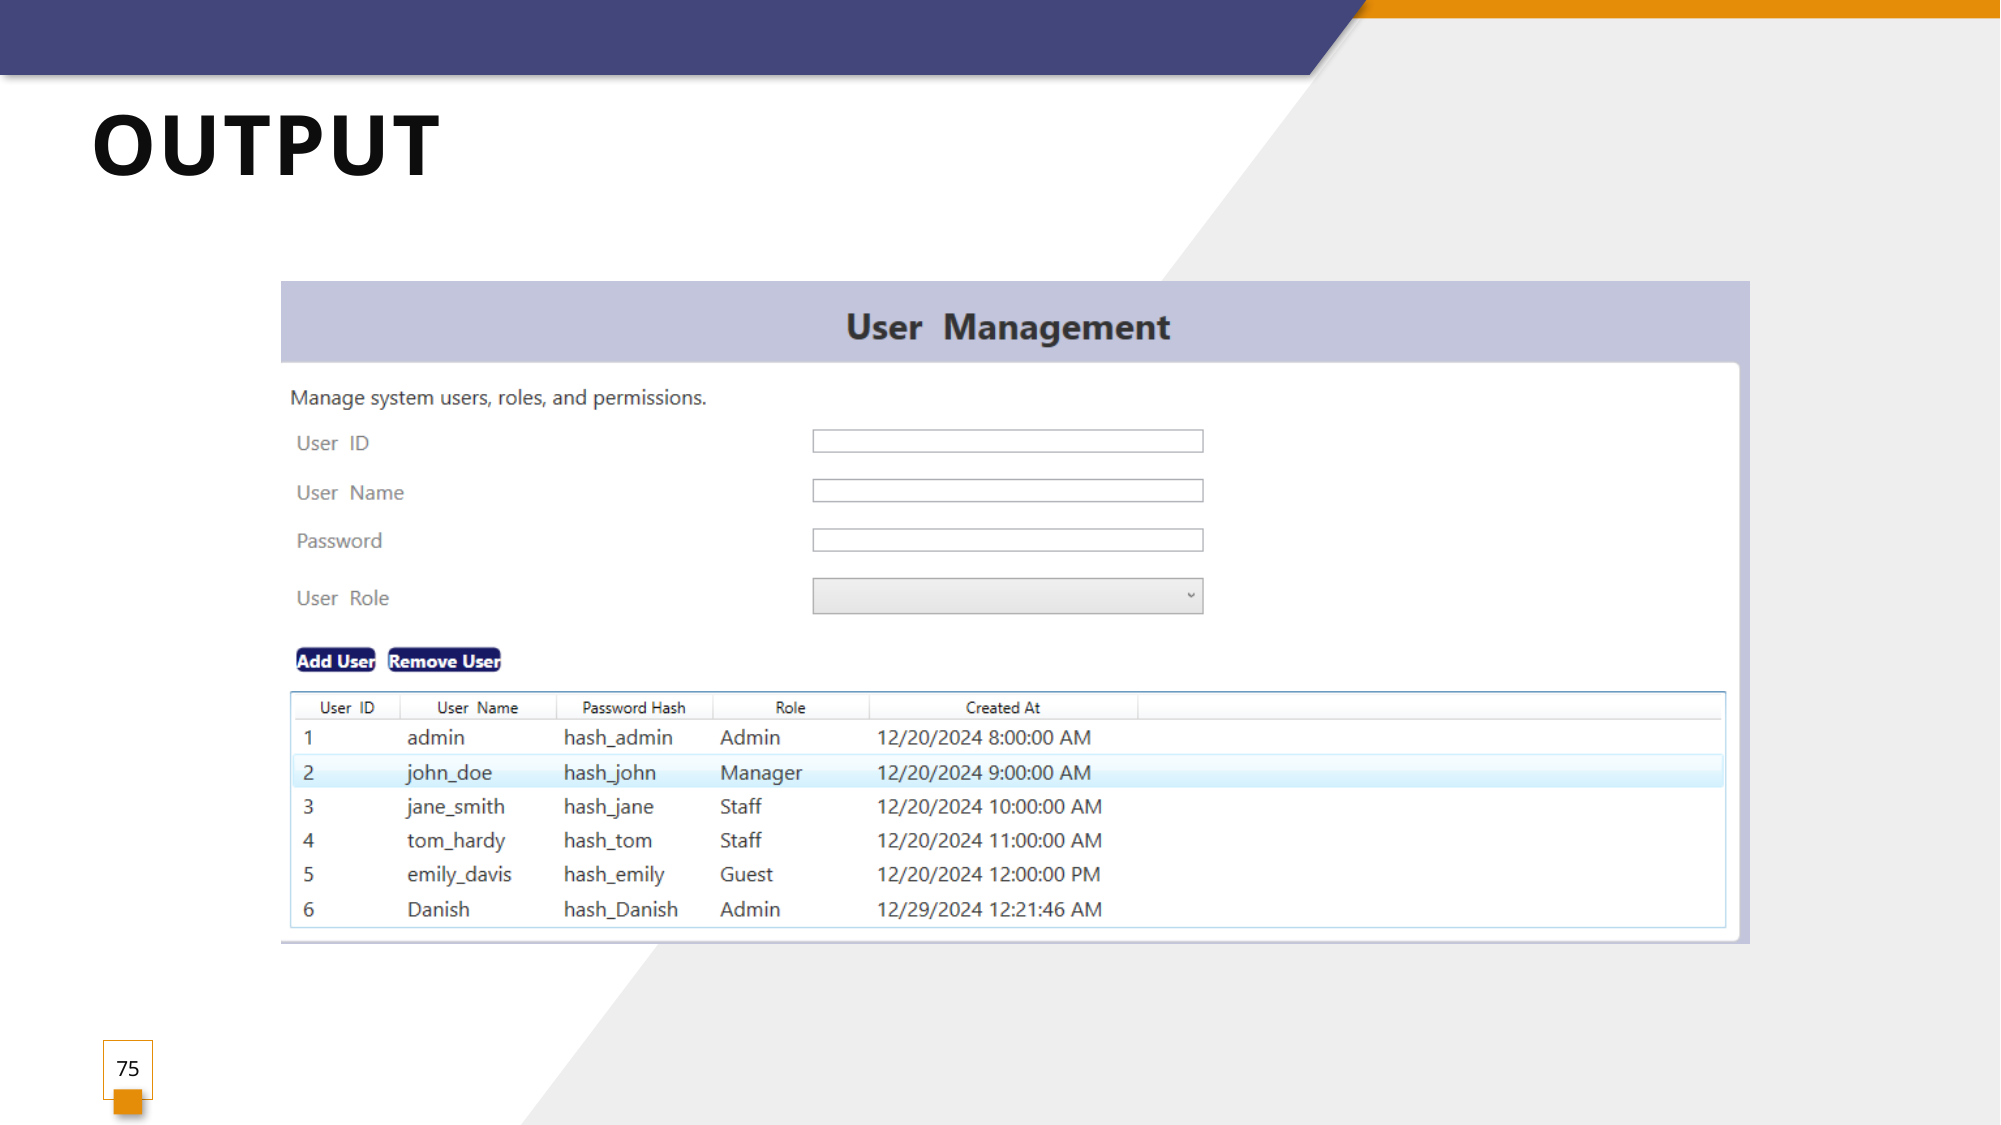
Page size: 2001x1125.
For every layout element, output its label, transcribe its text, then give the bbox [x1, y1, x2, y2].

slide_number 75 [103, 1075, 153, 1100]
picture [281, 280, 1750, 945]
title output [75, 0, 1925, 348]
text_box [39, 425, 1314, 1075]
text_box [113, 1089, 143, 1115]
